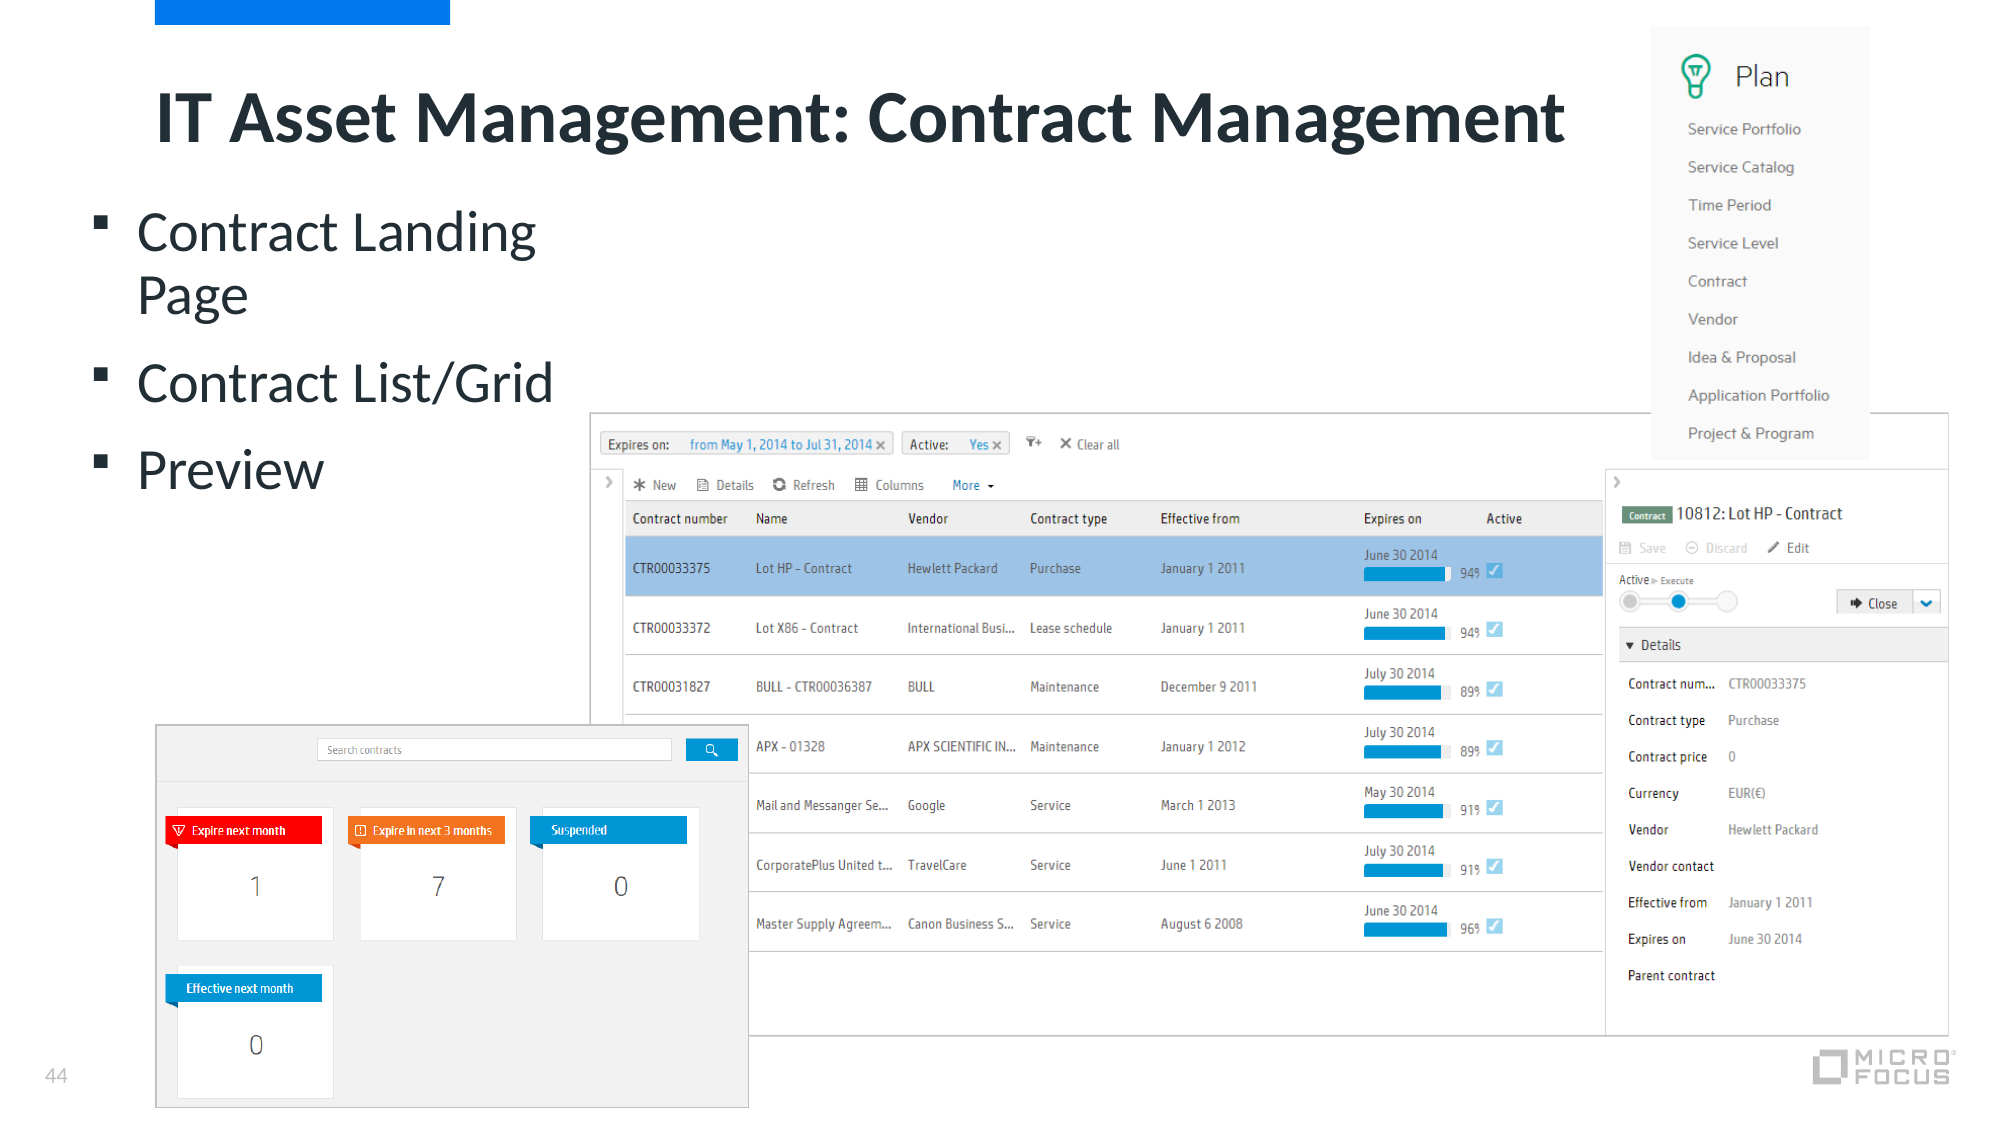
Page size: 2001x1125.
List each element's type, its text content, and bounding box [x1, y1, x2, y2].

picture [155, 26, 1949, 1108]
title IT Asset Management: Contract Management [155, 70, 1651, 248]
list Contract Landing Page Contract List/Grid Preview [90, 193, 617, 924]
slide_number 44 [30, 1051, 90, 1097]
